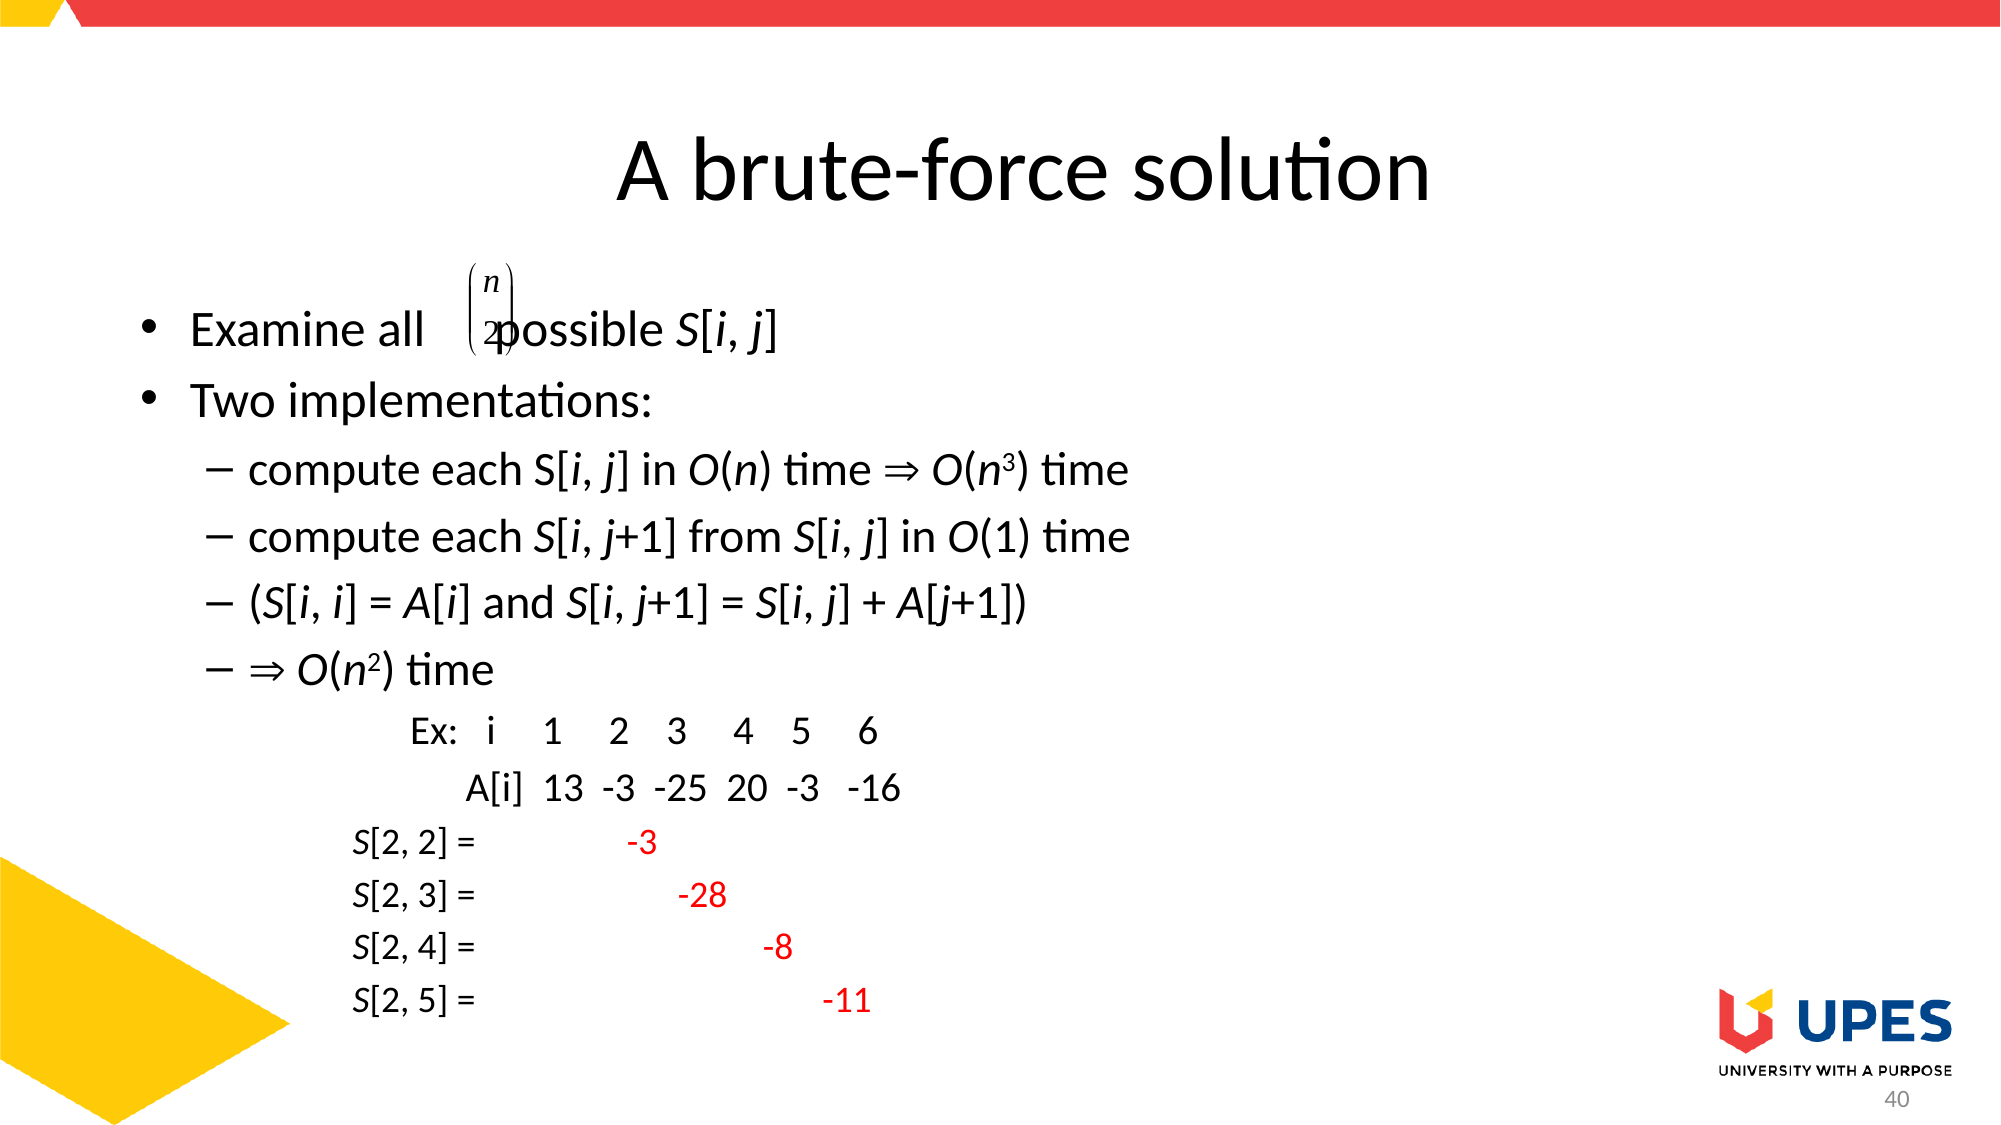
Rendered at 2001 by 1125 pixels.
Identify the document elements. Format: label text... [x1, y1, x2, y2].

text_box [461, 257, 523, 362]
list Examine all possible S[i, j] Two implementations: compute each S[i, j] in O(n) time  O(n3) time compute each S[i, j+1] from S[i, j] in O(1) time (S[i, i] = A[i] and S[i, j+1] = S[i, j] + A[j+1])  O(n2) time Ex: i 1 2 3 4 5 6 A[i] 13 -3 -25 20 -3 -16 S[2, 2] = -3 S[2, 3] = -28 S[2, 4] = -8 S[2, 5] = -11 [125, 287, 1925, 1030]
picture [0, 0, 2001, 1125]
title A brute-force solution [125, 70, 1925, 258]
